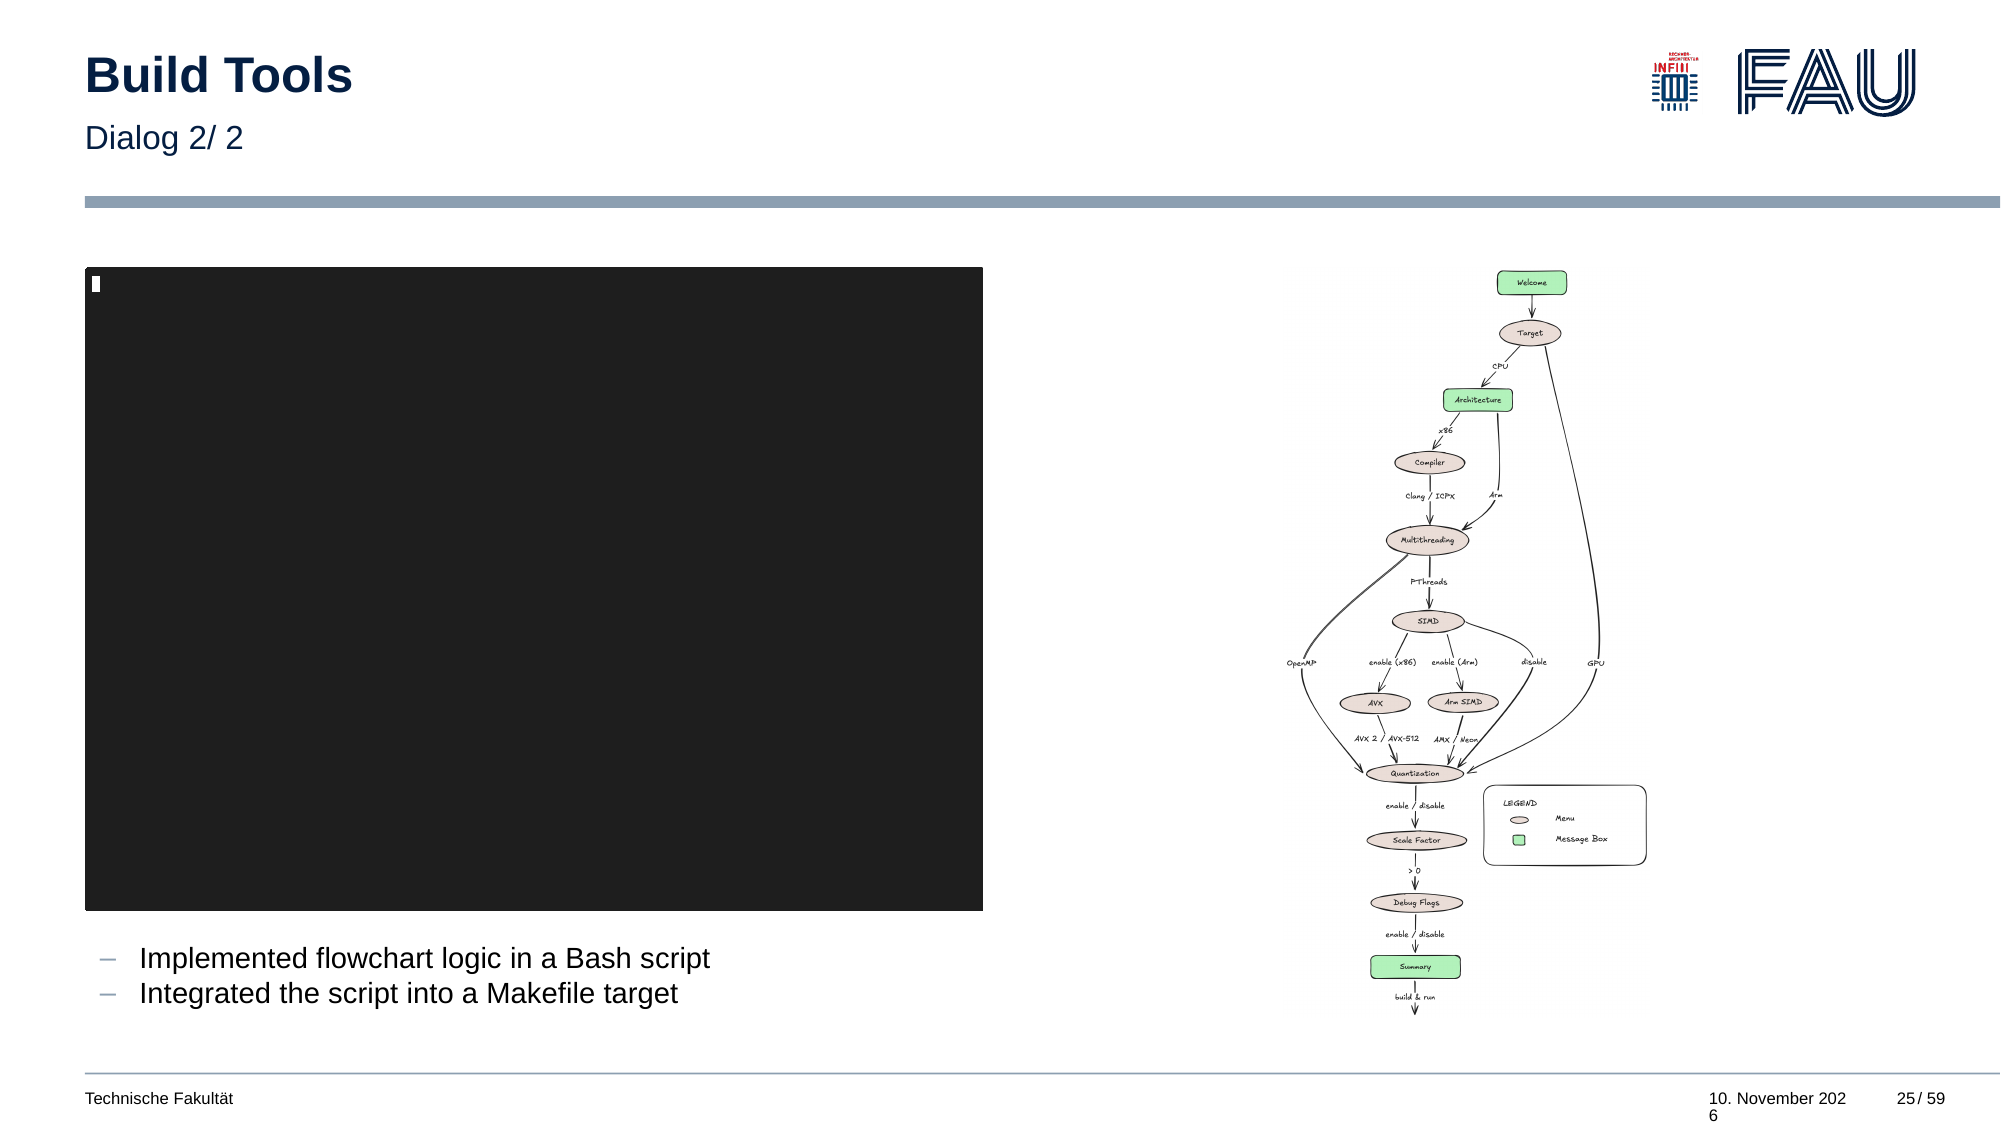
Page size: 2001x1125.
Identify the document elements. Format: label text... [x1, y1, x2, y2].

list Dialog 2/ 2 [85, 112, 1208, 751]
picture [1611, 50, 1739, 115]
text_box Implemented flowchart logic in a Bash script Integrated the script into a Makefile target [85, 932, 731, 1017]
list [1283, 267, 1650, 1018]
slide_number 24. März 2025 [1708, 1088, 1849, 1109]
slide_number 25 [1883, 1088, 1916, 1109]
title Build Tools [85, 49, 1208, 104]
footer Technische Fakultät [85, 1088, 983, 1109]
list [84, 267, 983, 911]
